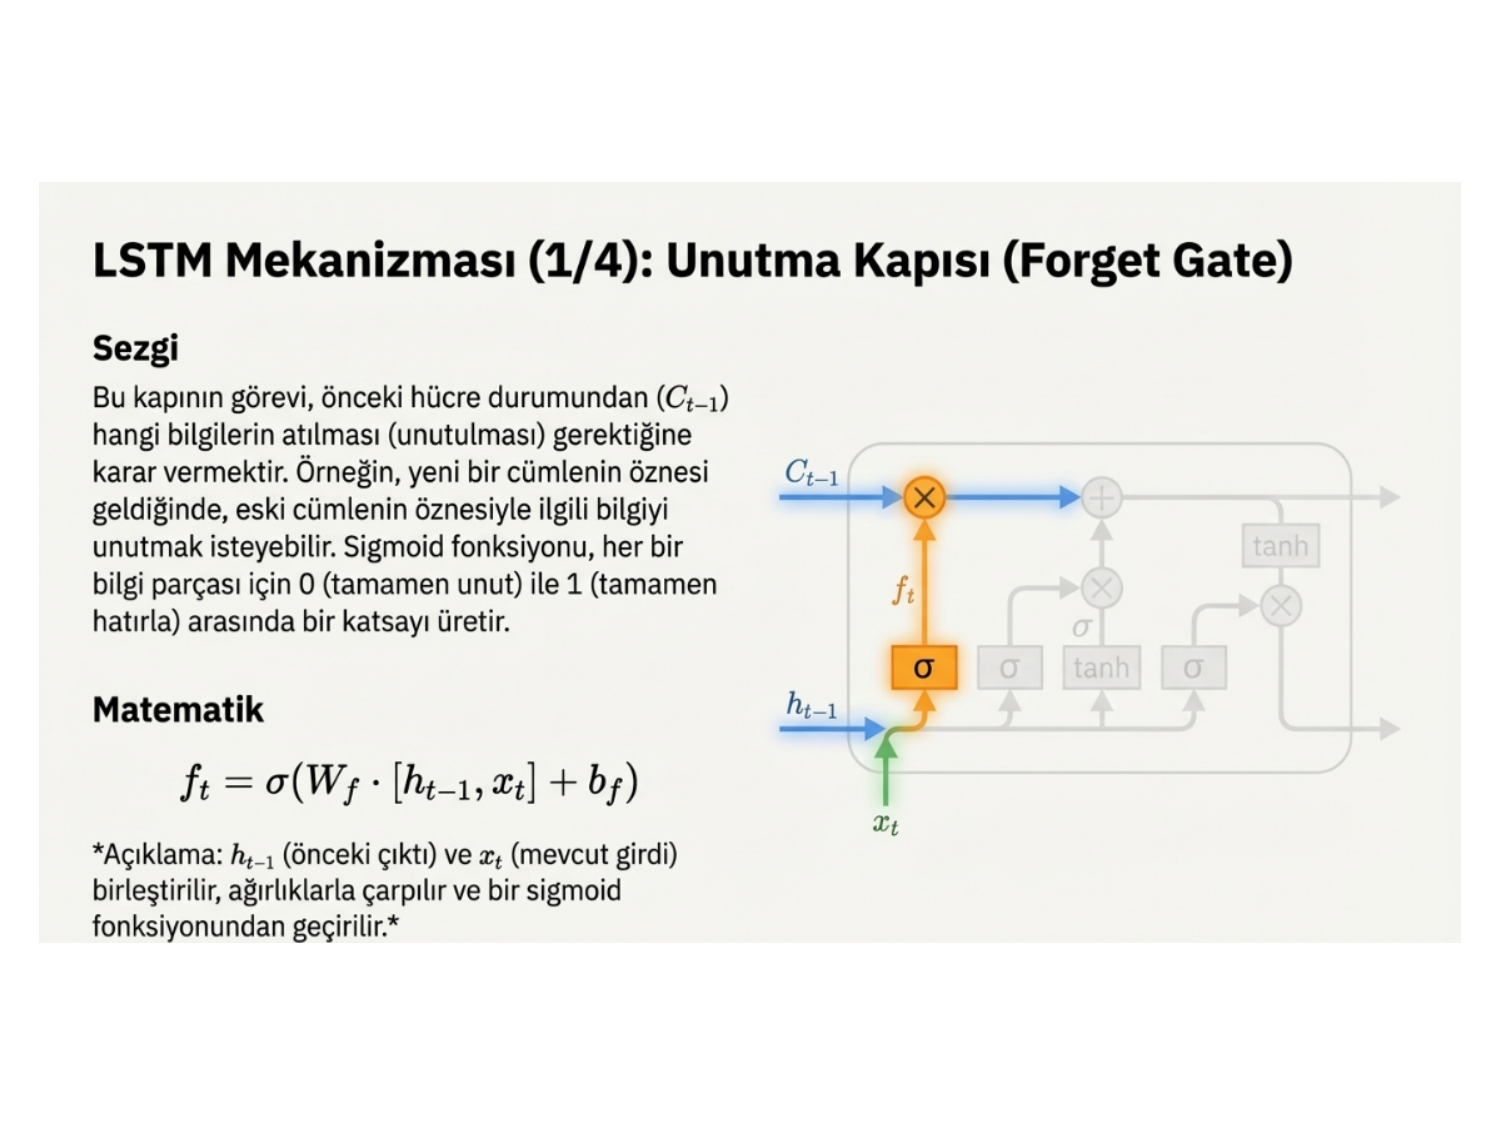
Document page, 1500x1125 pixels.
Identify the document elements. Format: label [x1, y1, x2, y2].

picture [39, 181, 1461, 943]
